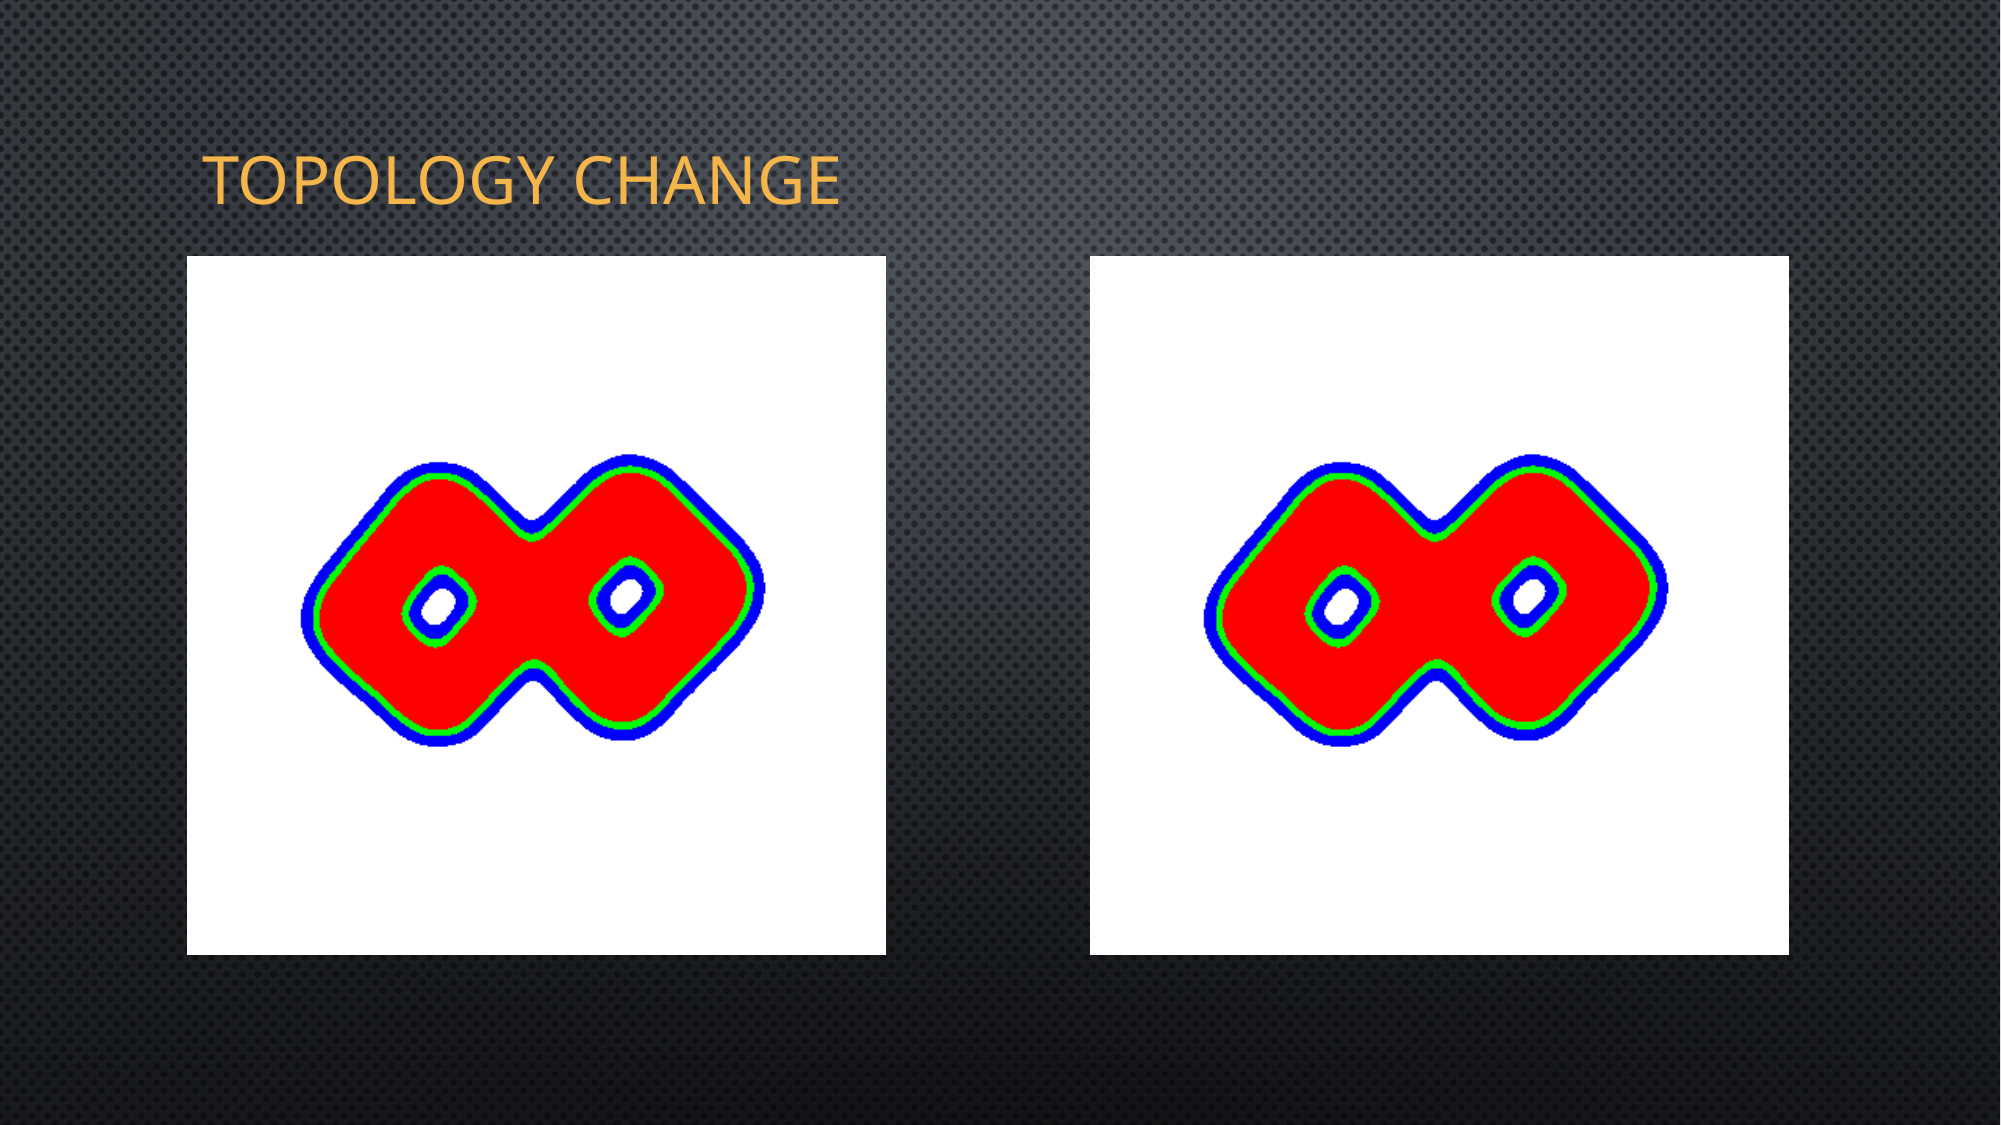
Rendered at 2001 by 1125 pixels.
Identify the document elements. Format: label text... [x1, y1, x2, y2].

picture [1090, 255, 1790, 955]
title Topology Change [187, 99, 1813, 257]
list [186, 255, 886, 955]
